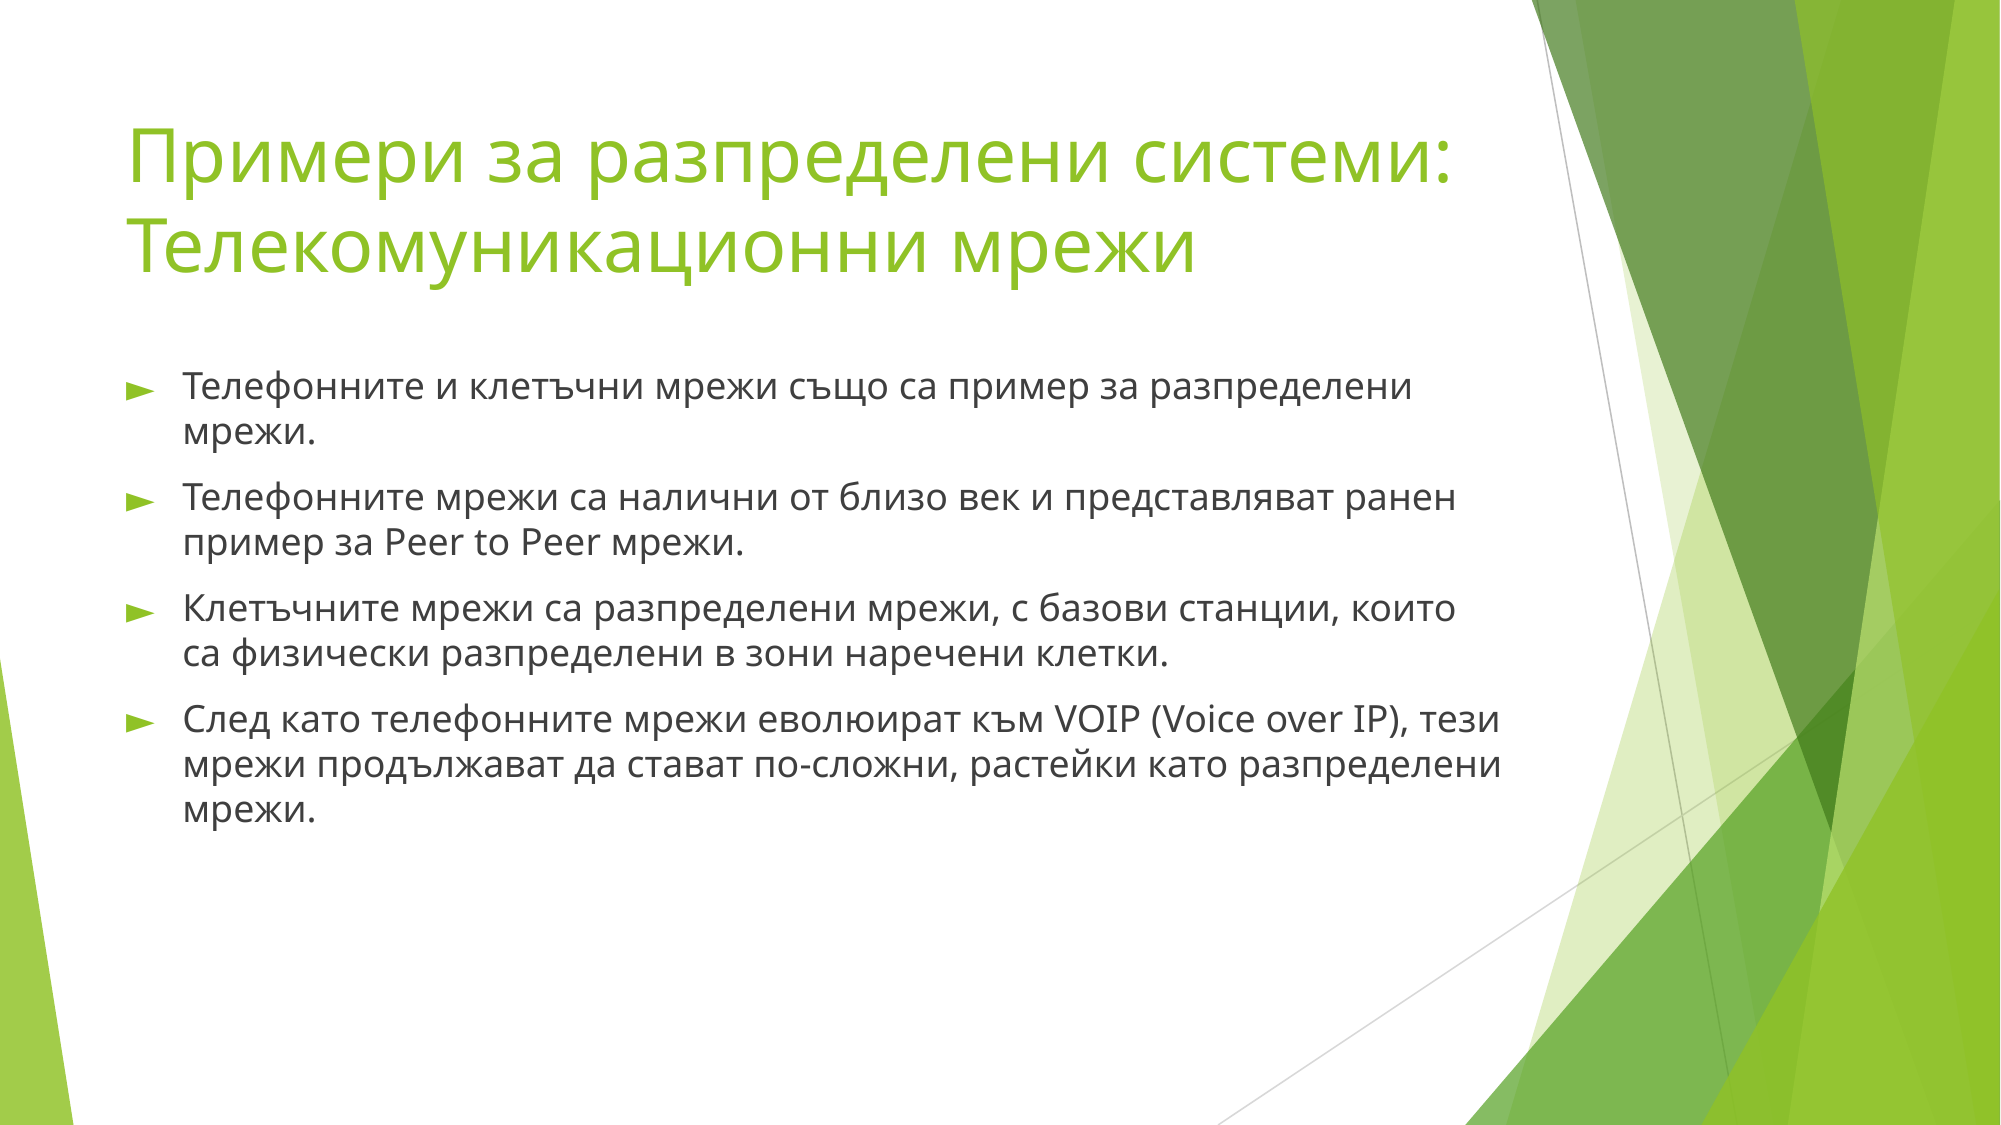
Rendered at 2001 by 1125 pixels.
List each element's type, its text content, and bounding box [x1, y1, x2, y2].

list Телефонните и клетъчни мрежи също са пример за разпределени мрежи. Телефонните мрежи са налични от близо век и представляват ранен пример за Peer to Peer мрежи. Клетъчните мрежи са разпределени мрежи, с базови станции, които са физически разпределени в зони наречени клетки. След като телефонните мрежи еволюират към VOIP (Voice over IP), тези мрежи продължават да стават по-сложни, растейки като разпределени мрежи. [111, 354, 1522, 992]
title Примери за разпределени системи: Телекомуникационни мрежи [111, 99, 1522, 317]
